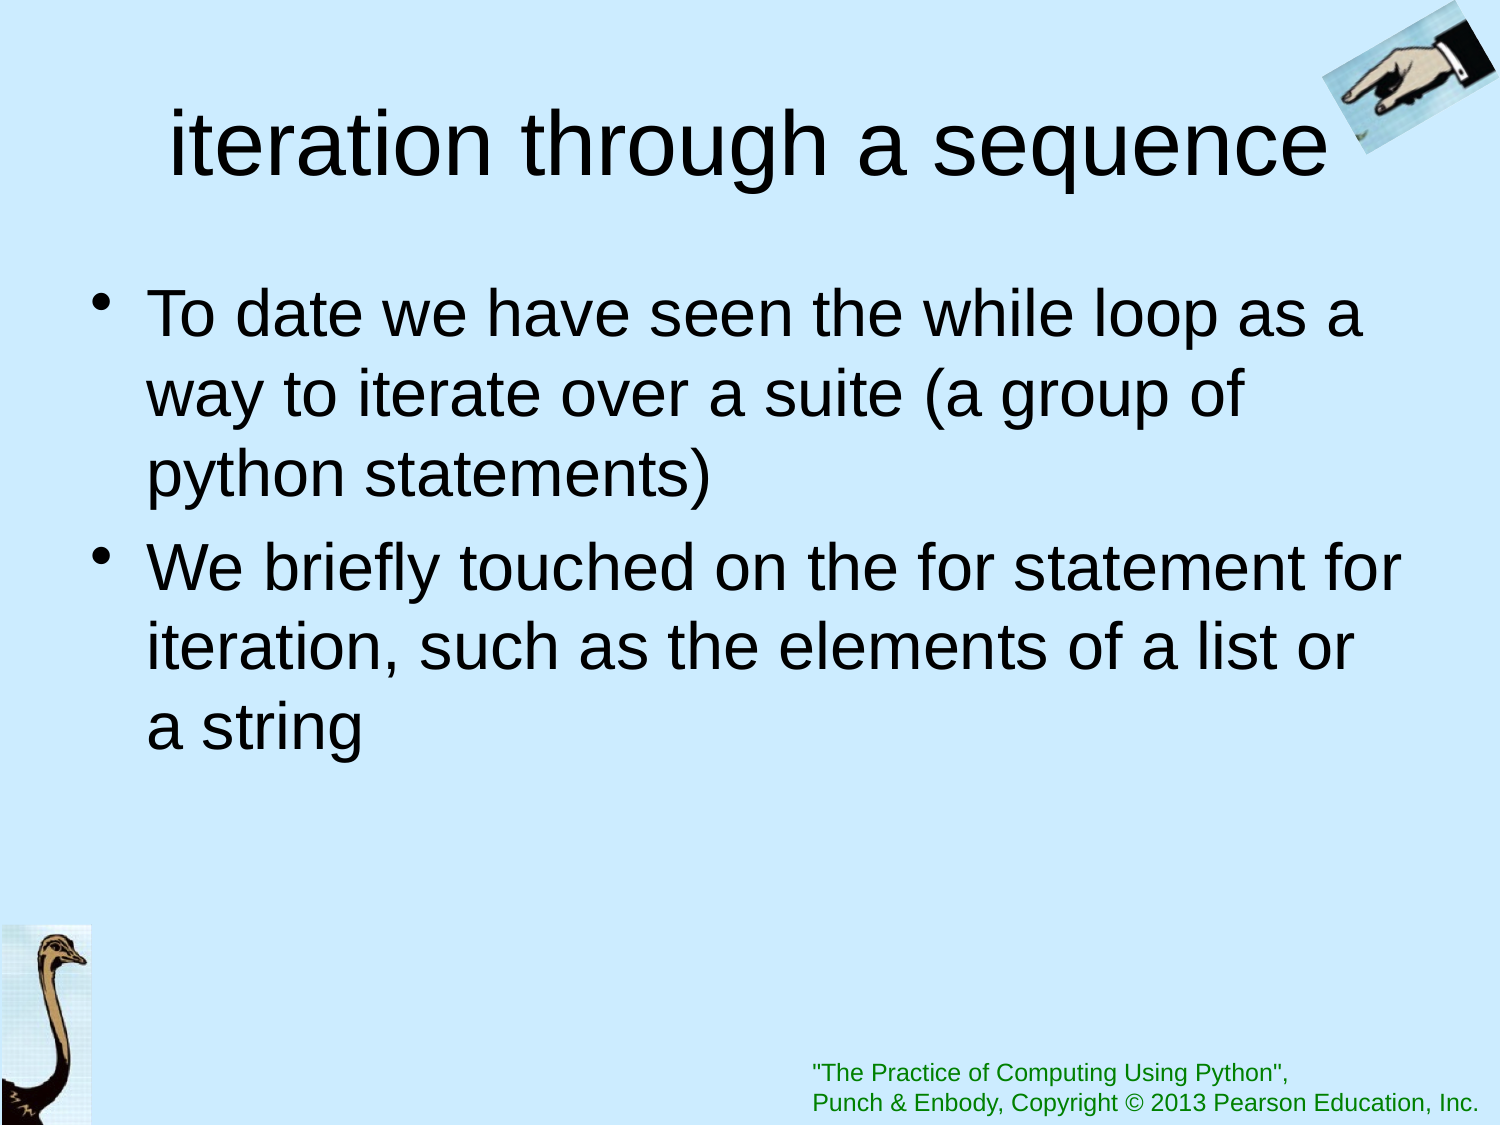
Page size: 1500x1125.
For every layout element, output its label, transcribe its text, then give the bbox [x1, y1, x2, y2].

picture [2, 924, 92, 1125]
title iteration through a sequence [75, 45, 1425, 233]
picture [1378, 0, 1499, 120]
list To date we have seen the while loop as a way to iterate over a suite (a group of python statements) We briefly touched on the for statement for iteration, such as the elements of a list or a string [75, 262, 1425, 1005]
